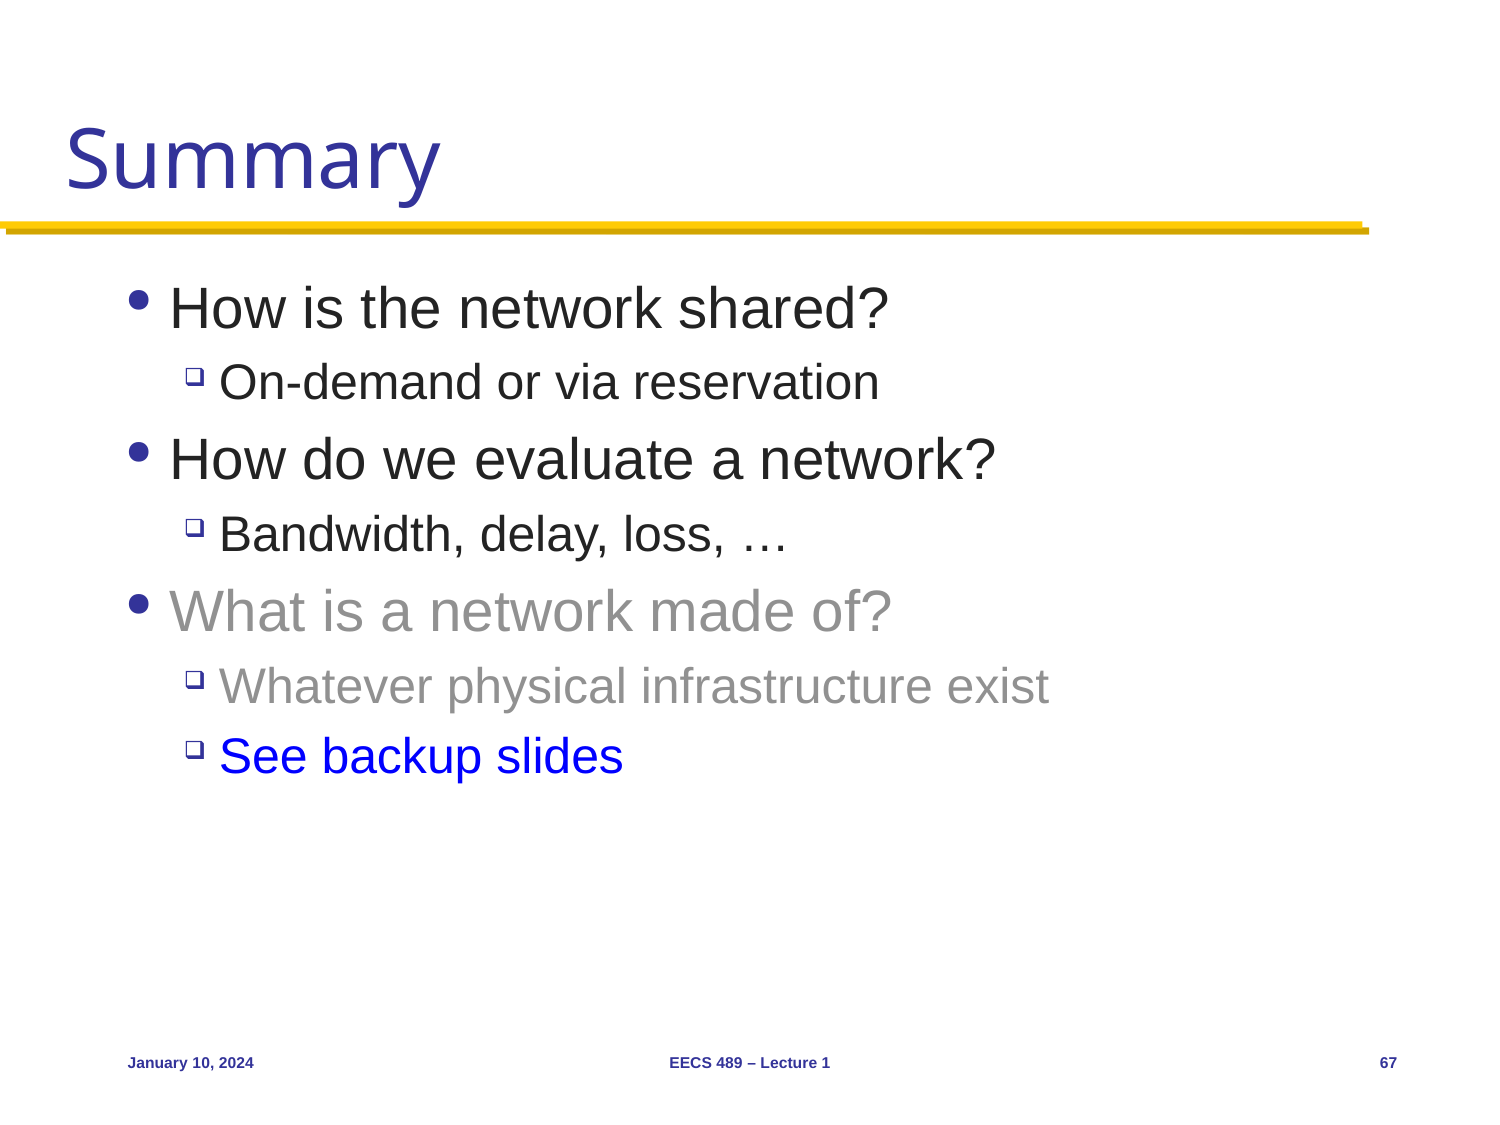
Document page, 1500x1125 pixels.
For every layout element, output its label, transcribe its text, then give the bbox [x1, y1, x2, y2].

footer EECS 489 – Lecture 1 [512, 1024, 988, 1101]
title Summary [49, 24, 1451, 213]
list How is the network shared? On-demand or via reservation How do we evaluate a network? Bandwidth, delay, loss, … What is a network made of? Whatever physical infrastructure exist See backup slides [112, 262, 1413, 988]
slide_number 67 [1312, 1024, 1413, 1101]
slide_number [112, 1024, 426, 1101]
